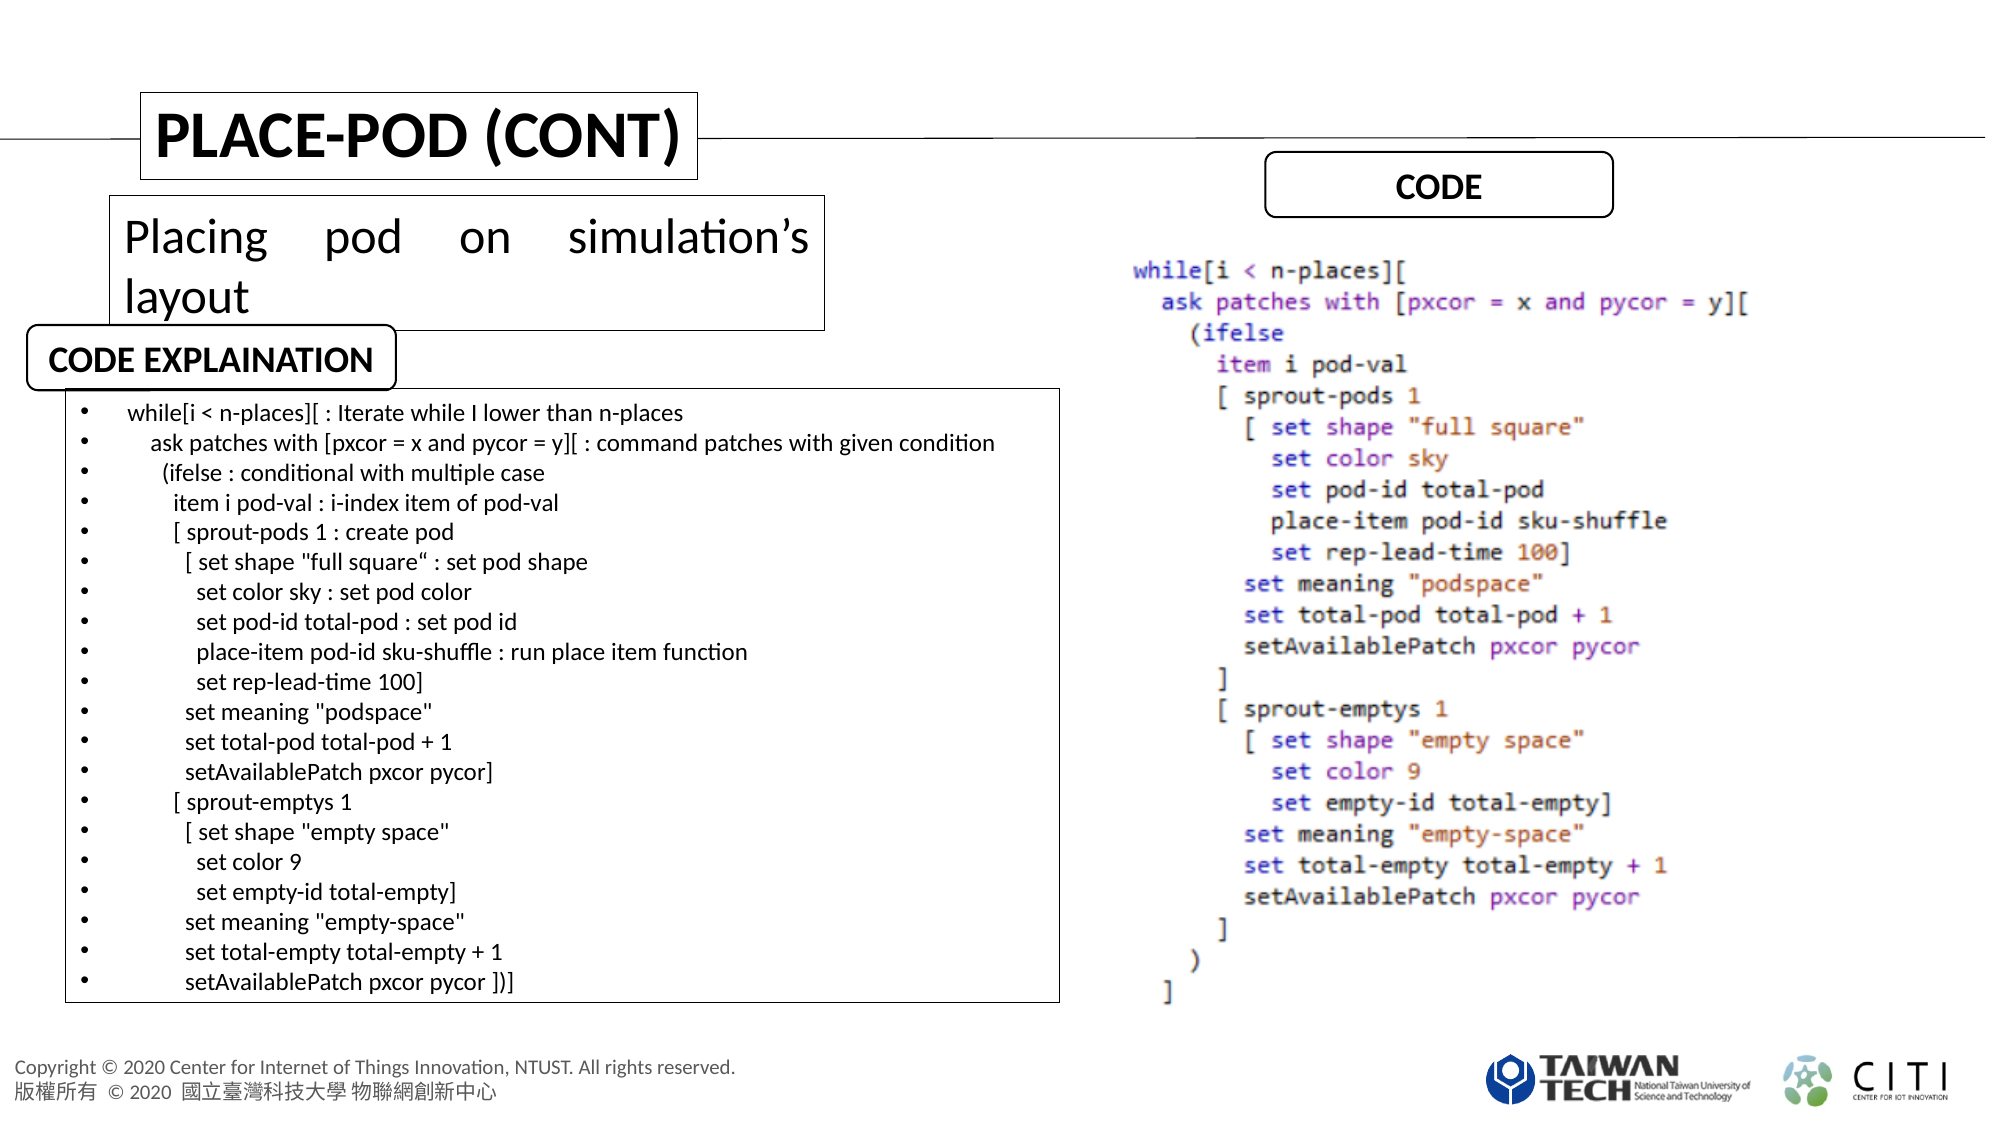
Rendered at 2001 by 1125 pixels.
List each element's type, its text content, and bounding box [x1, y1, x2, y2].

text_box Place-pod (Cont) [140, 140, 698, 180]
text_box CODE EXPLAINATION [26, 323, 397, 392]
text_box CODE [1264, 150, 1615, 219]
text_box Placing pod on simulation’s layout [109, 195, 825, 331]
text_box Place-pod (Cont) [140, 92, 698, 137]
picture [1778, 1046, 1953, 1114]
picture [1479, 1049, 1760, 1109]
picture [1121, 256, 1758, 1010]
text_box while[i < n-places][ : Iterate while I lower than n-places ask patches with [pxcor = x and pycor = y][ : command patches with given condition (ifelse : conditional with multiple case item i pod-val : i-index item of pod-val [ sprout-pods 1 : create pod [ set shape "full square“ : set pod shape set color sky : set pod color set pod-id total-pod : set pod id place-item pod-id sku-shuffle : run place item function set rep-lead-time 100] set meaning "podspace" set total-pod total-pod + 1 setAvailablePatch pxcor pycor] [ sprout-emptys 1 [ set shape "empty space" set color 9 set empty-id total-empty] set meaning "empty-space" set total-empty total-empty + 1 setAvailablePatch pxcor pycor ])] [65, 388, 1060, 1003]
